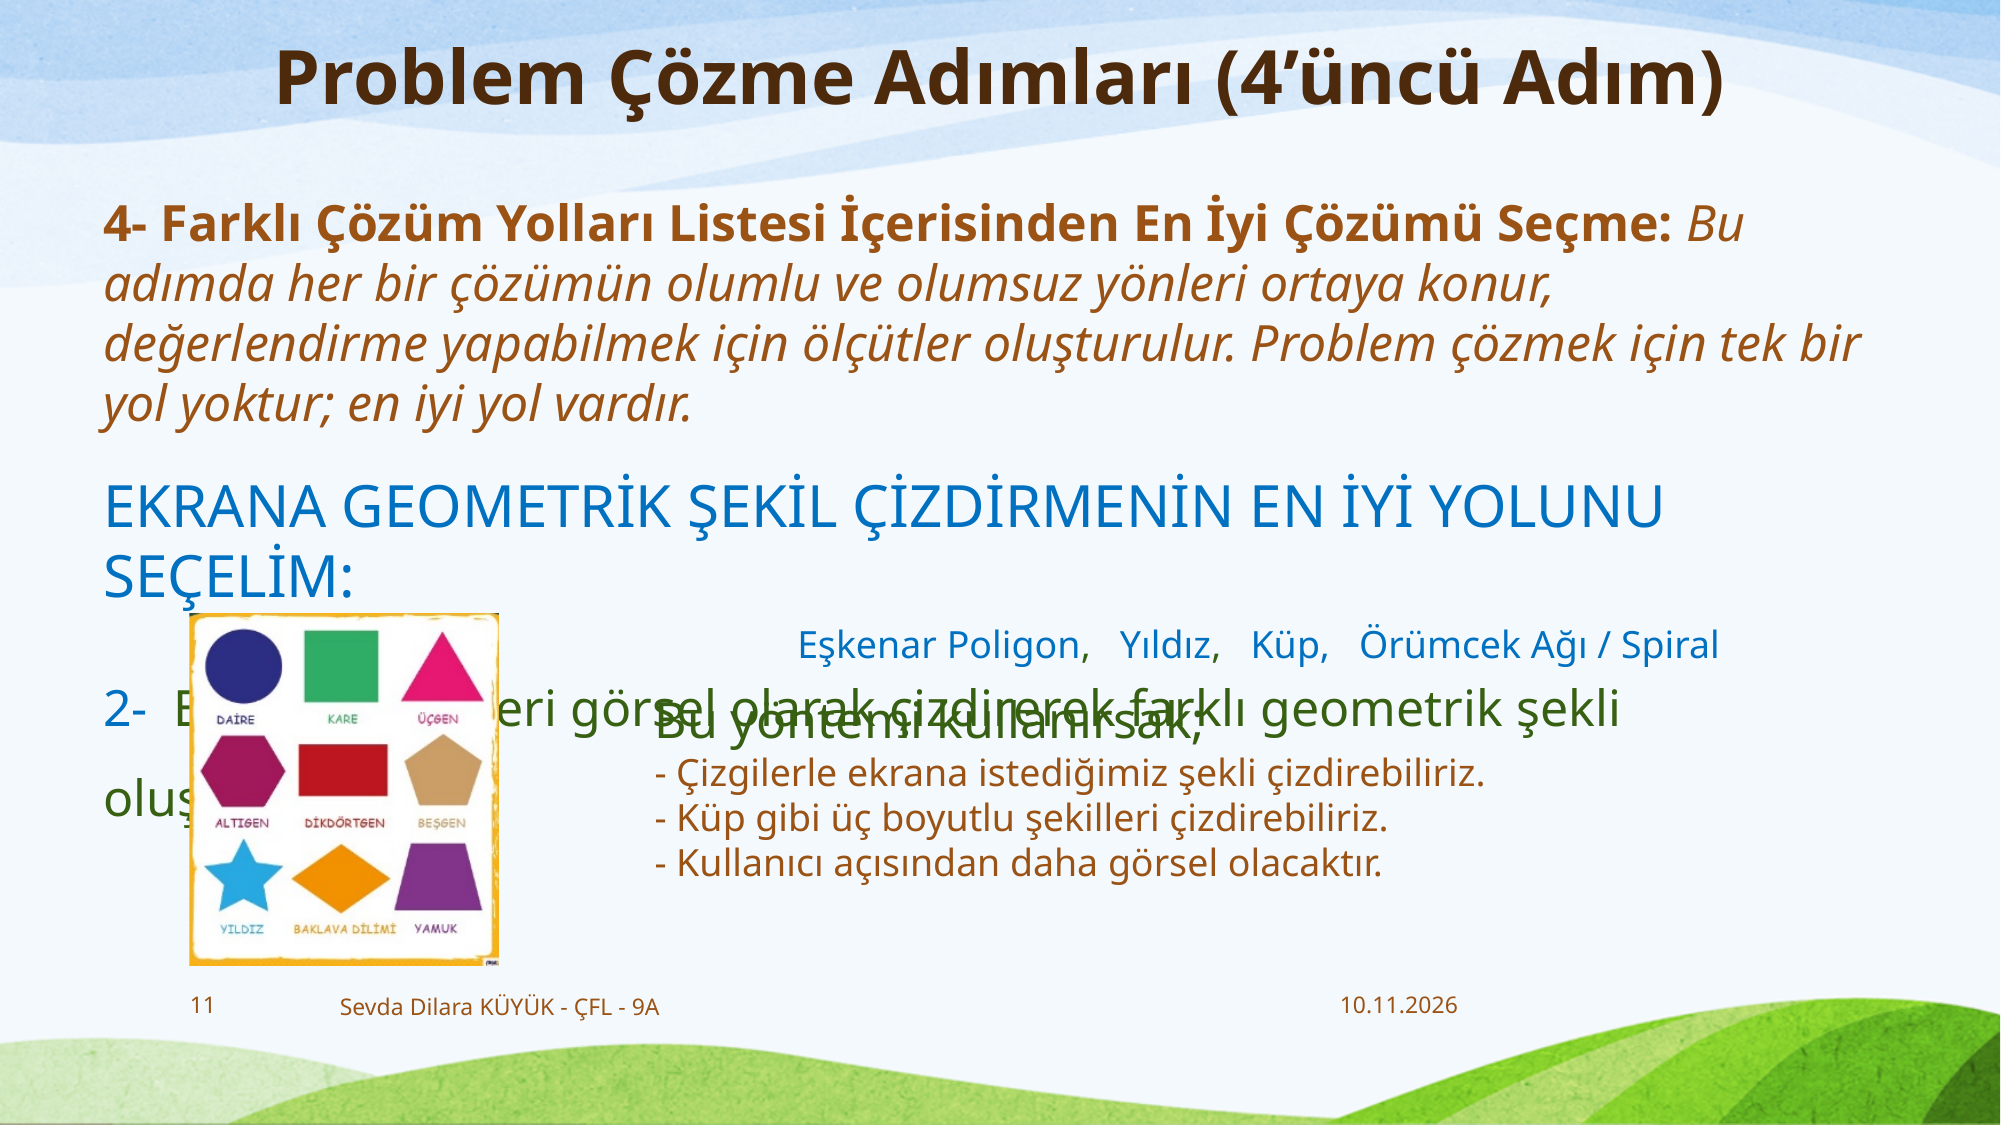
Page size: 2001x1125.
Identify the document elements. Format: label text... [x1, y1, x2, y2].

text_box Eşkenar Poligon, Yıldız, Küp, Örümcek Ağı / Spiral [782, 613, 1736, 673]
list 4- Farklı Çözüm Yolları Listesi İçerisinden En İyi Çözümü Seçme: Bu adımda her bir çözümün olumlu ve olumsuz yönleri ortaya konur, değerlendirme yapabilmek için ölçütler oluşturulur. Problem çözmek için tek bir yol yoktur; en iyi yol vardır. EKRANA GEOMETRİK ŞEKİL ÇİZDİRMENİN EN İYİ YOLUNU SEÇELİM: 2- Ekranda çizgileri görsel olarak çizdirerek farklı geometrik şekli oluşturabiliriz. [88, 184, 1889, 1043]
picture [0, 0, 2001, 1125]
footer Sevda Dilara KÜYÜK - ÇFL - 9A [324, 987, 1300, 1025]
text_box Bu yöntemi kullanırsak; - Çizgilerle ekrana istediğimiz şekli çizdirebiliriz. - Küp gibi üç boyutlu şekilleri çizdirebiliriz. - Kullanıcı açısından daha görsel olacaktır. [639, 681, 1768, 937]
title Problem Çözme Adımları (4’üncü Adım) [0, 36, 2000, 125]
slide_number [1324, 987, 1554, 1025]
slide_number 11 [174, 987, 300, 1025]
